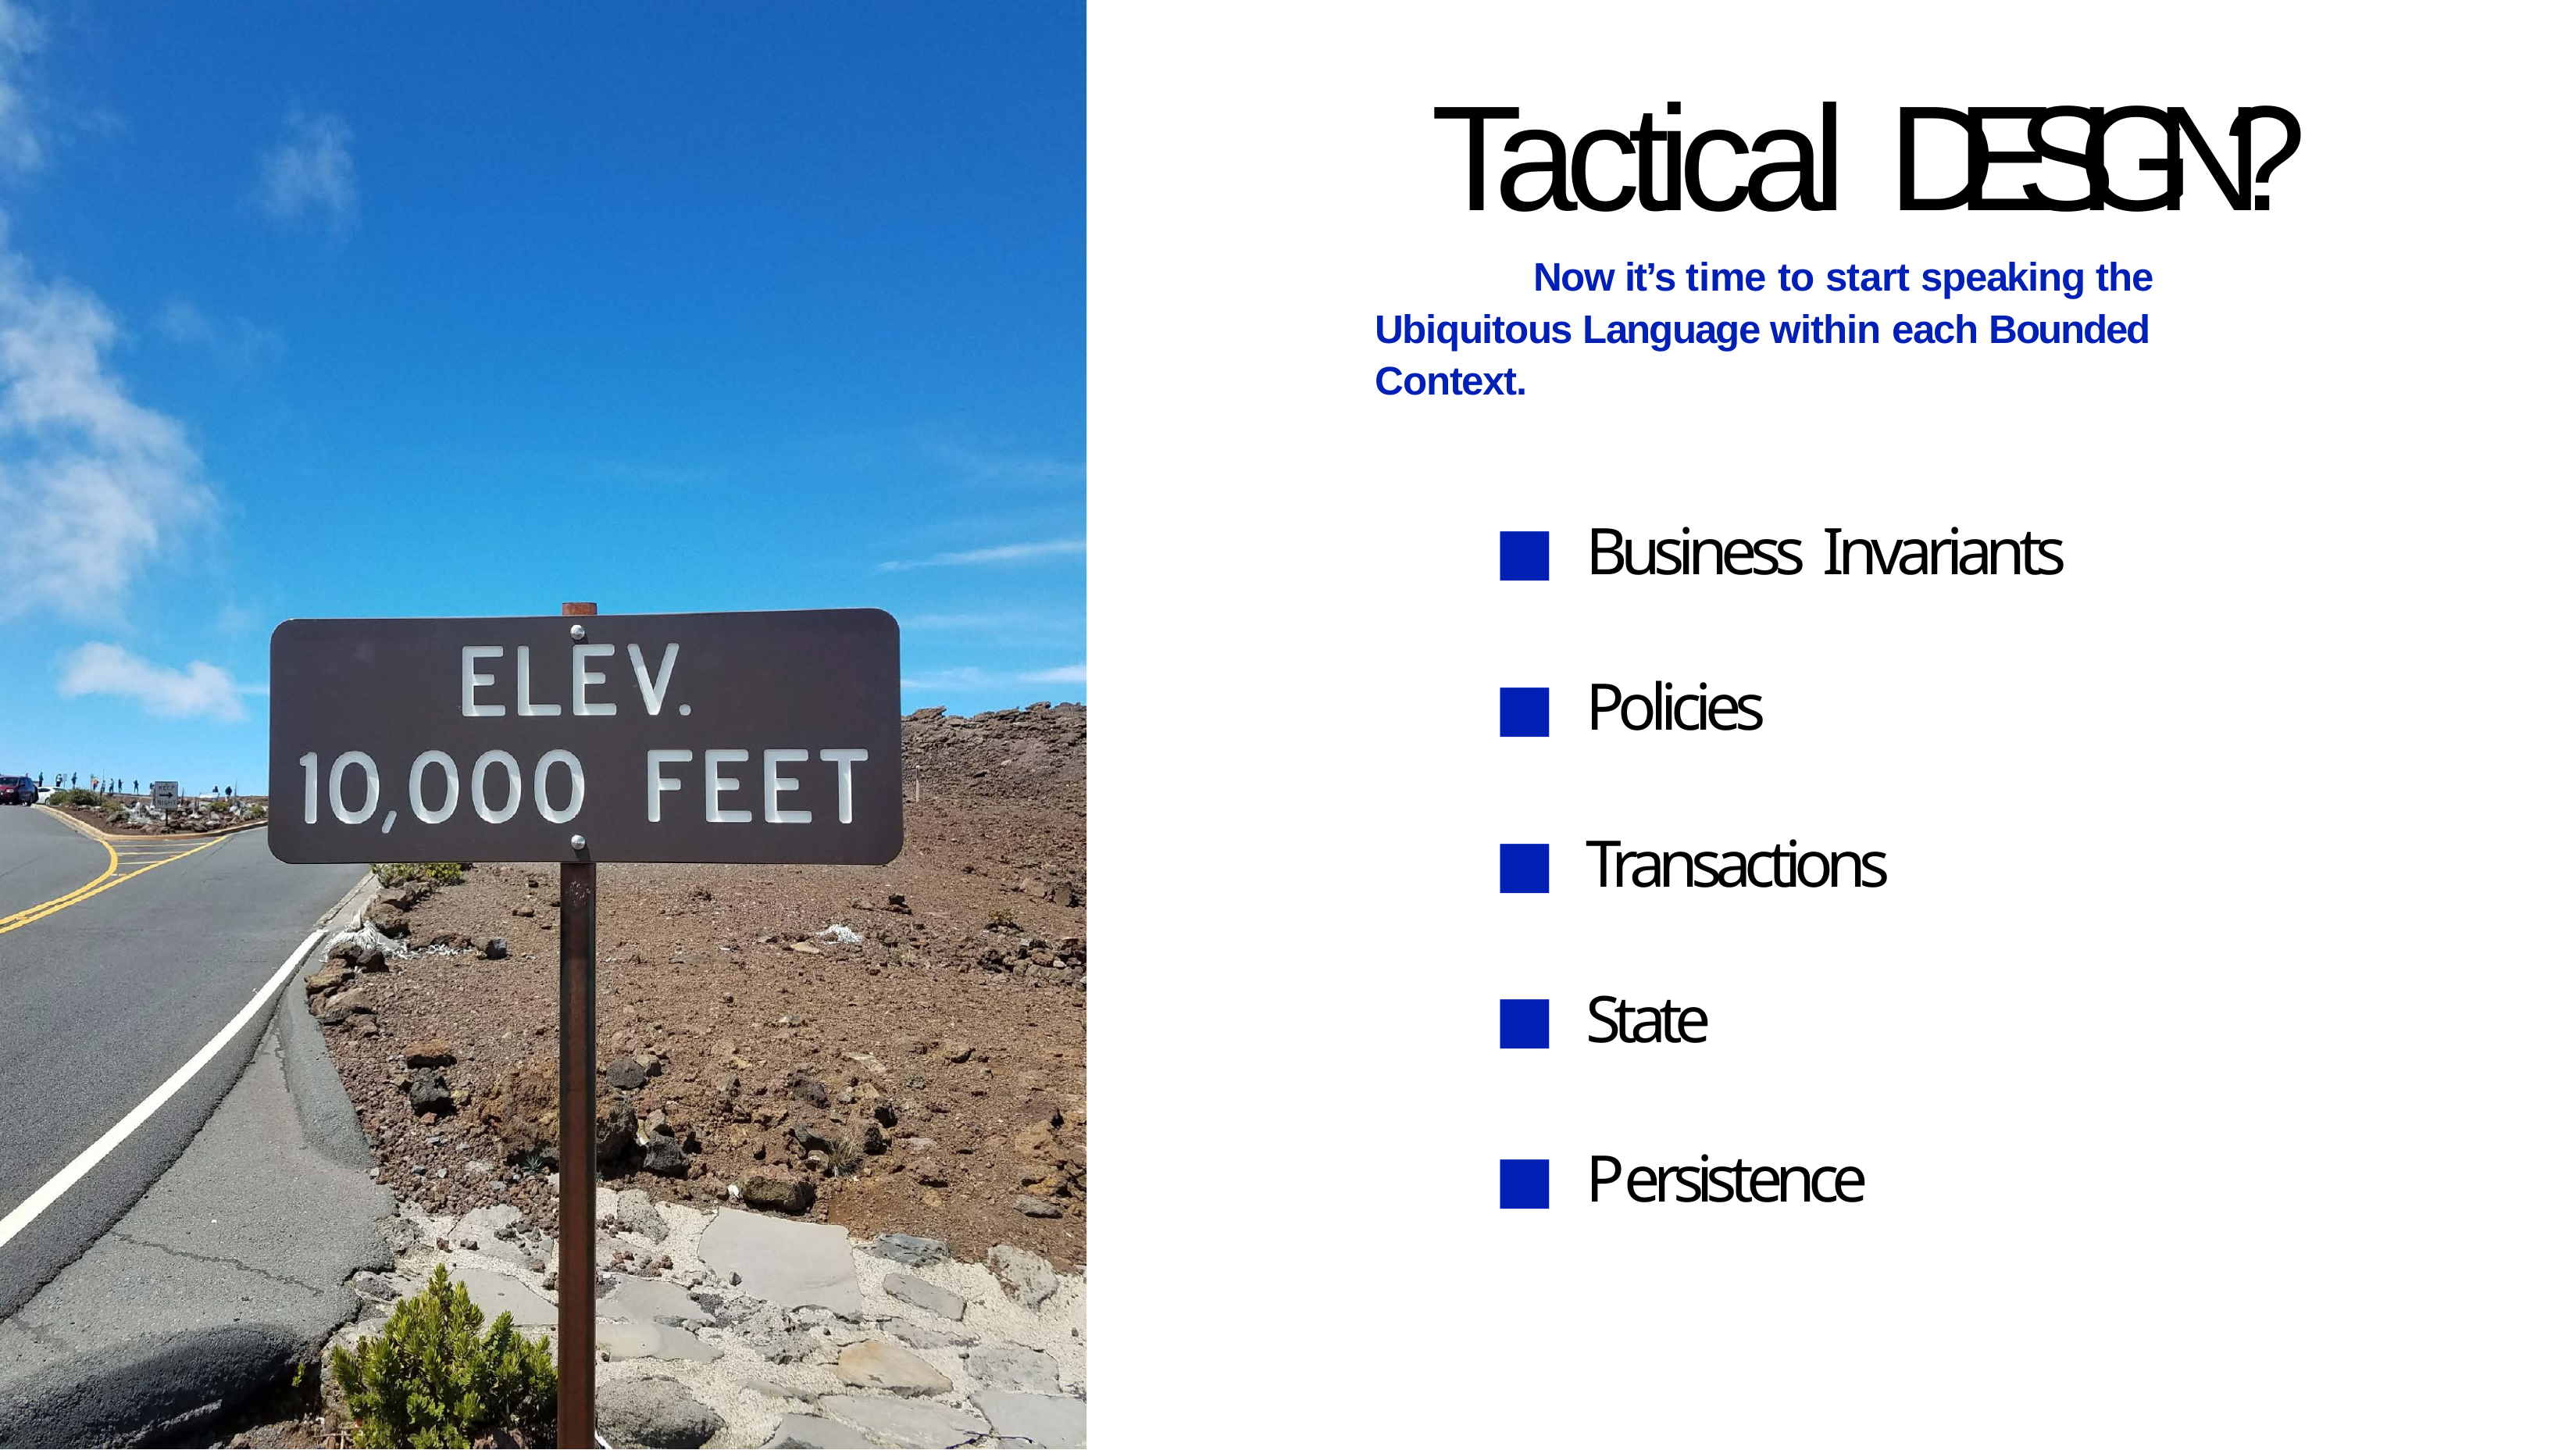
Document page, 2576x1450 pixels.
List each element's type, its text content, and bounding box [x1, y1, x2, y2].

text_box [0, 0, 1087, 1450]
text_box Policies [1493, 663, 1815, 743]
text_box ■ [1493, 506, 1532, 586]
title Tactical DESIGN? Now it’s time to start speaking the Ubiquitous Language within each Bounded Context. [1373, 20, 2313, 403]
text_box ■ [1493, 820, 1532, 898]
text_box Transactions [1584, 820, 1967, 900]
text_box State Persistence [1493, 977, 1929, 1215]
text_box Business Invariants [1584, 508, 2158, 588]
